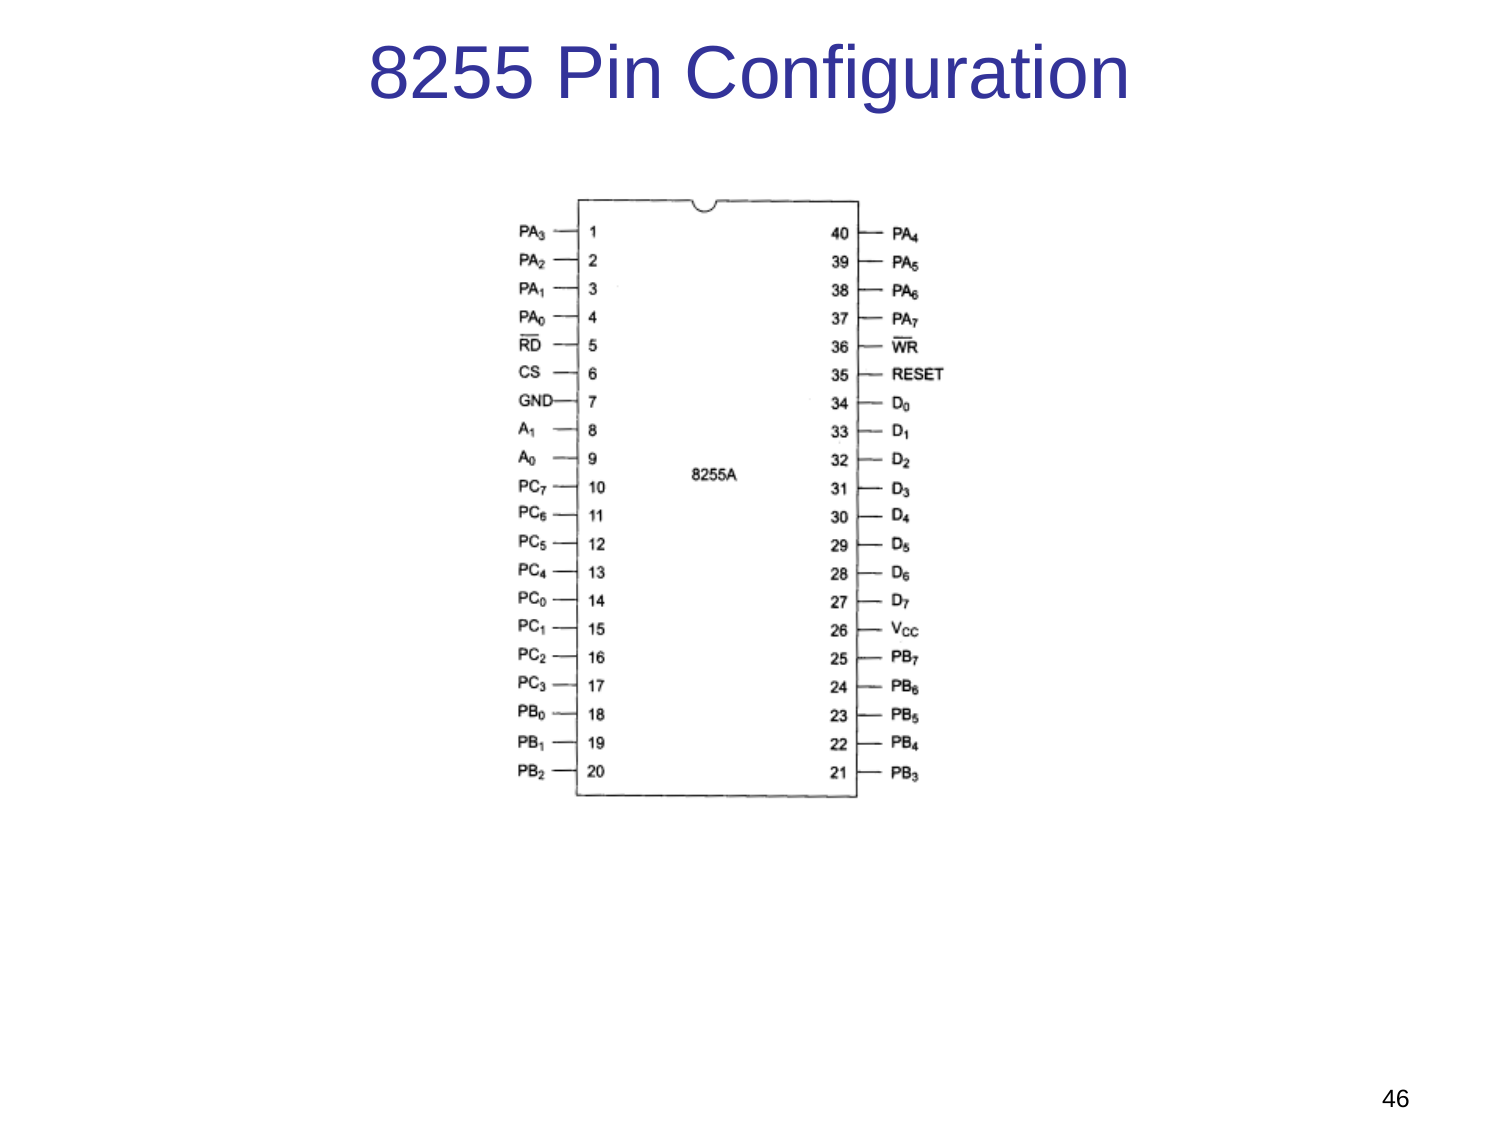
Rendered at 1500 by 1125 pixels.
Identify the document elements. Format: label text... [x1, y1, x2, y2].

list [499, 187, 951, 818]
title 8255 Pin Configuration [24, 12, 1476, 126]
slide_number 46 [1074, 1074, 1426, 1103]
